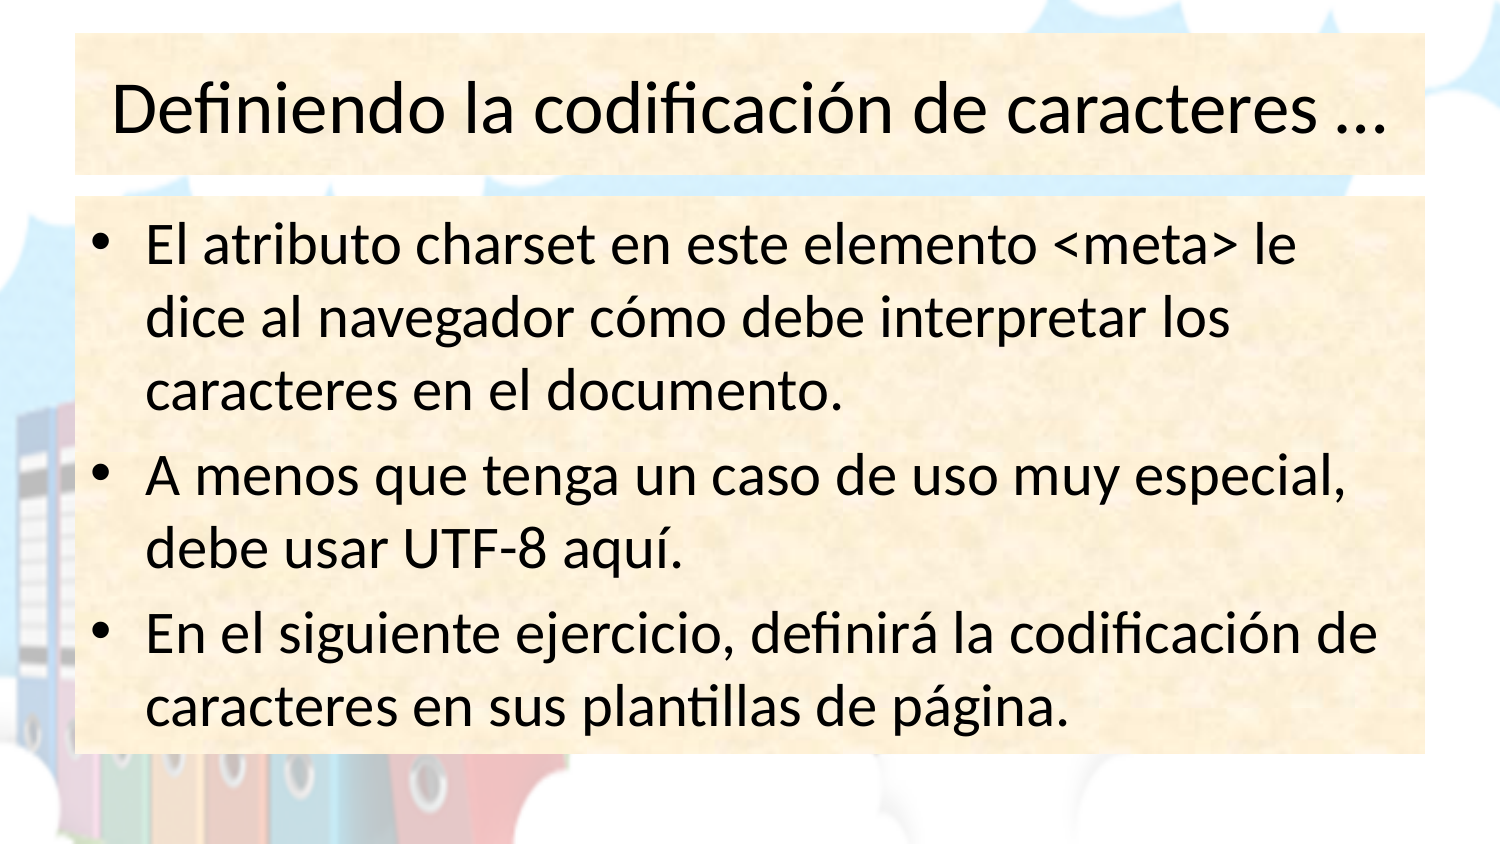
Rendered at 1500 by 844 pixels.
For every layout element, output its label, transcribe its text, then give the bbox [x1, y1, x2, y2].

title Definiendo la codificación de caracteres … [75, 33, 1425, 175]
list El atributo charset en este elemento <meta> le dice al navegador cómo debe interpretar los caracteres en el documento. A menos que tenga un caso de uso muy especial, debe usar UTF-8 aquí. En el siguiente ejercicio, definirá la codificación de caracteres en sus plantillas de página. [75, 196, 1425, 754]
